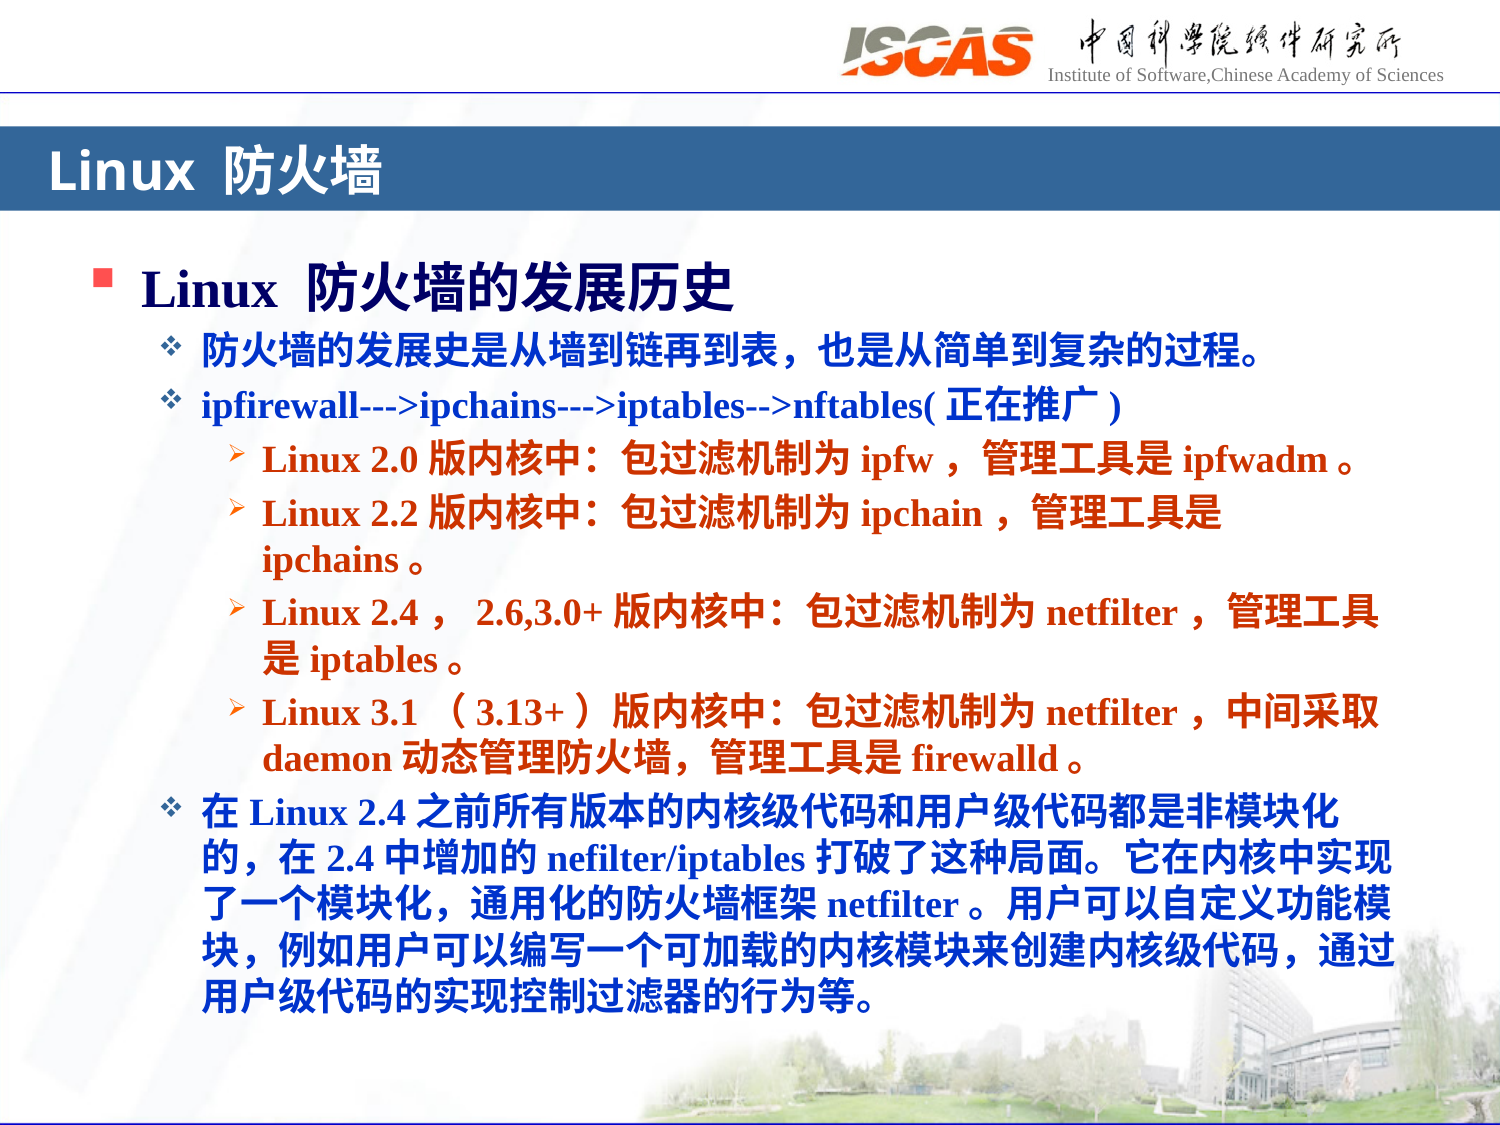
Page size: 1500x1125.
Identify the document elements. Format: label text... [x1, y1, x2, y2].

picture [837, 18, 1045, 87]
list Linux 防火墙的发展历史 防火墙的发展史是从墙到链再到表，也是从简单到复杂的过程。 ipfirewall--->ipchains--->iptables-->nftables(正在推广) Linux 2.0版内核中：包过滤机制为ipfw，管理工具是ipfwadm。 Linux 2.2版内核中：包过滤机制为ipchain，管理工具是ipchains。 Linux 2.4，2.6,3.0+版内核中：包过滤机制为netfilter，管理工具是iptables。 Linux 3.1（3.13+）版内核中：包过滤机制为netfilter，中间采取daemon动态管理防火墙，管理工具是firewalld。 在Linux 2.4之前所有版本的内核级代码和用户级代码都是非模块化的，在2.4中增加的nefilter/iptables打破了这种局面。它在内核中实现了一个模块化，通用化的防火墙框架netfilter。用户可以自定义功能模块，例如用户可以编写一个可加载的内核模块来创建内核级代码，通过用户级代码的实现控制过滤器的行为等。 [73, 246, 1427, 1065]
picture [1077, 15, 1402, 71]
title Linux 防火墙 [0, 126, 1500, 211]
picture [0, 211, 1500, 1125]
picture [0, 92, 1500, 126]
